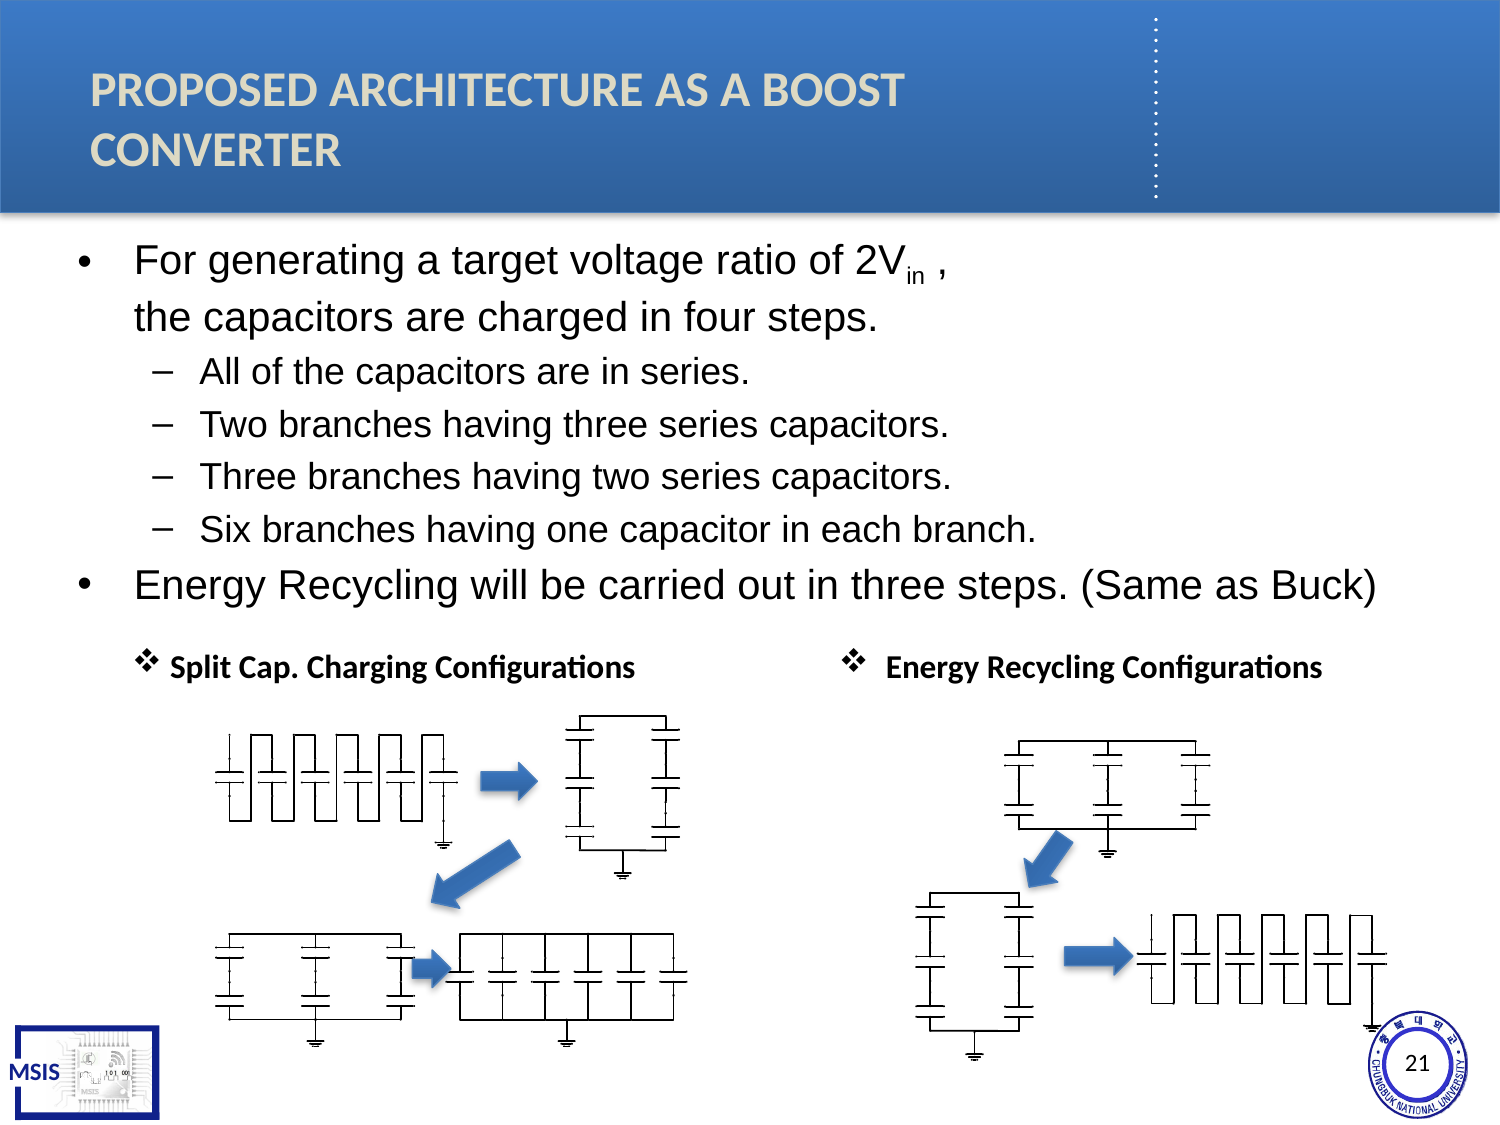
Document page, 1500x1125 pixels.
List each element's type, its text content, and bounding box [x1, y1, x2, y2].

picture [212, 712, 688, 1047]
picture [1426, 1068, 1468, 1119]
picture [46, 1032, 152, 1112]
list For generating a target voltage ratio of 2Vin , the capacitors are charged in four steps. All of the capacitors are in series. Two branches having three series capacitors. Three branches having two series capacitors. Six branches having one capacitor in each branch. Energy Recycling will be carried out in three steps. (Same as Buck) [62, 224, 1413, 650]
picture [1429, 1011, 1468, 1062]
text_box Split Cap. Charging Configurations [42, 637, 725, 693]
title Proposed Architecture As a Boost Converter [75, 45, 1150, 188]
picture [912, 737, 1464, 1119]
text_box Energy Recycling Configurations [725, 650, 1363, 693]
